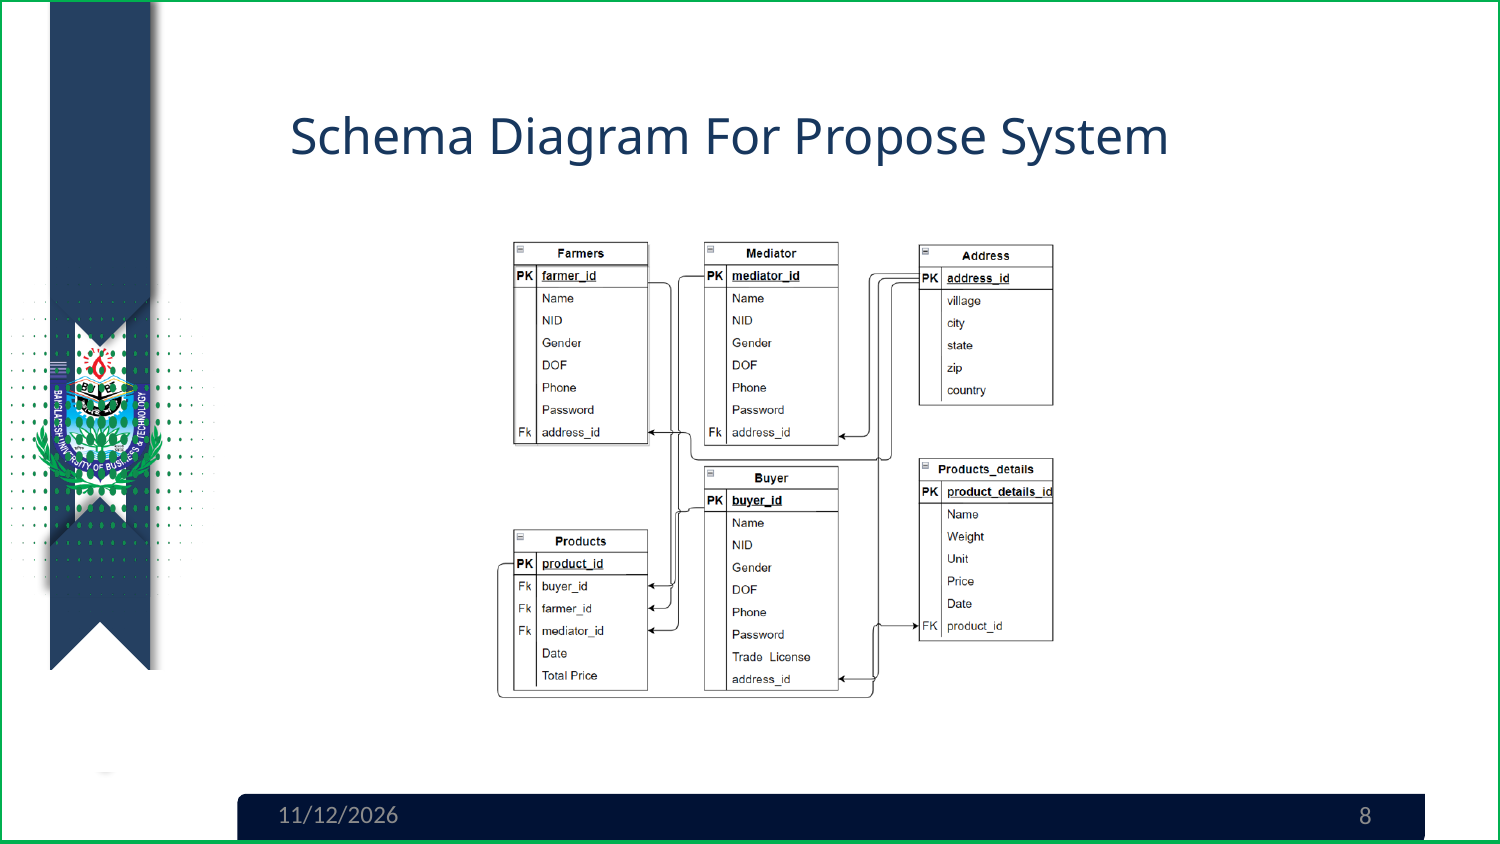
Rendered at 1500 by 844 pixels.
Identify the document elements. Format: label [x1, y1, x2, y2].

picture [0, 249, 225, 630]
text_box [0, 0, 1500, 844]
picture [480, 213, 1062, 715]
